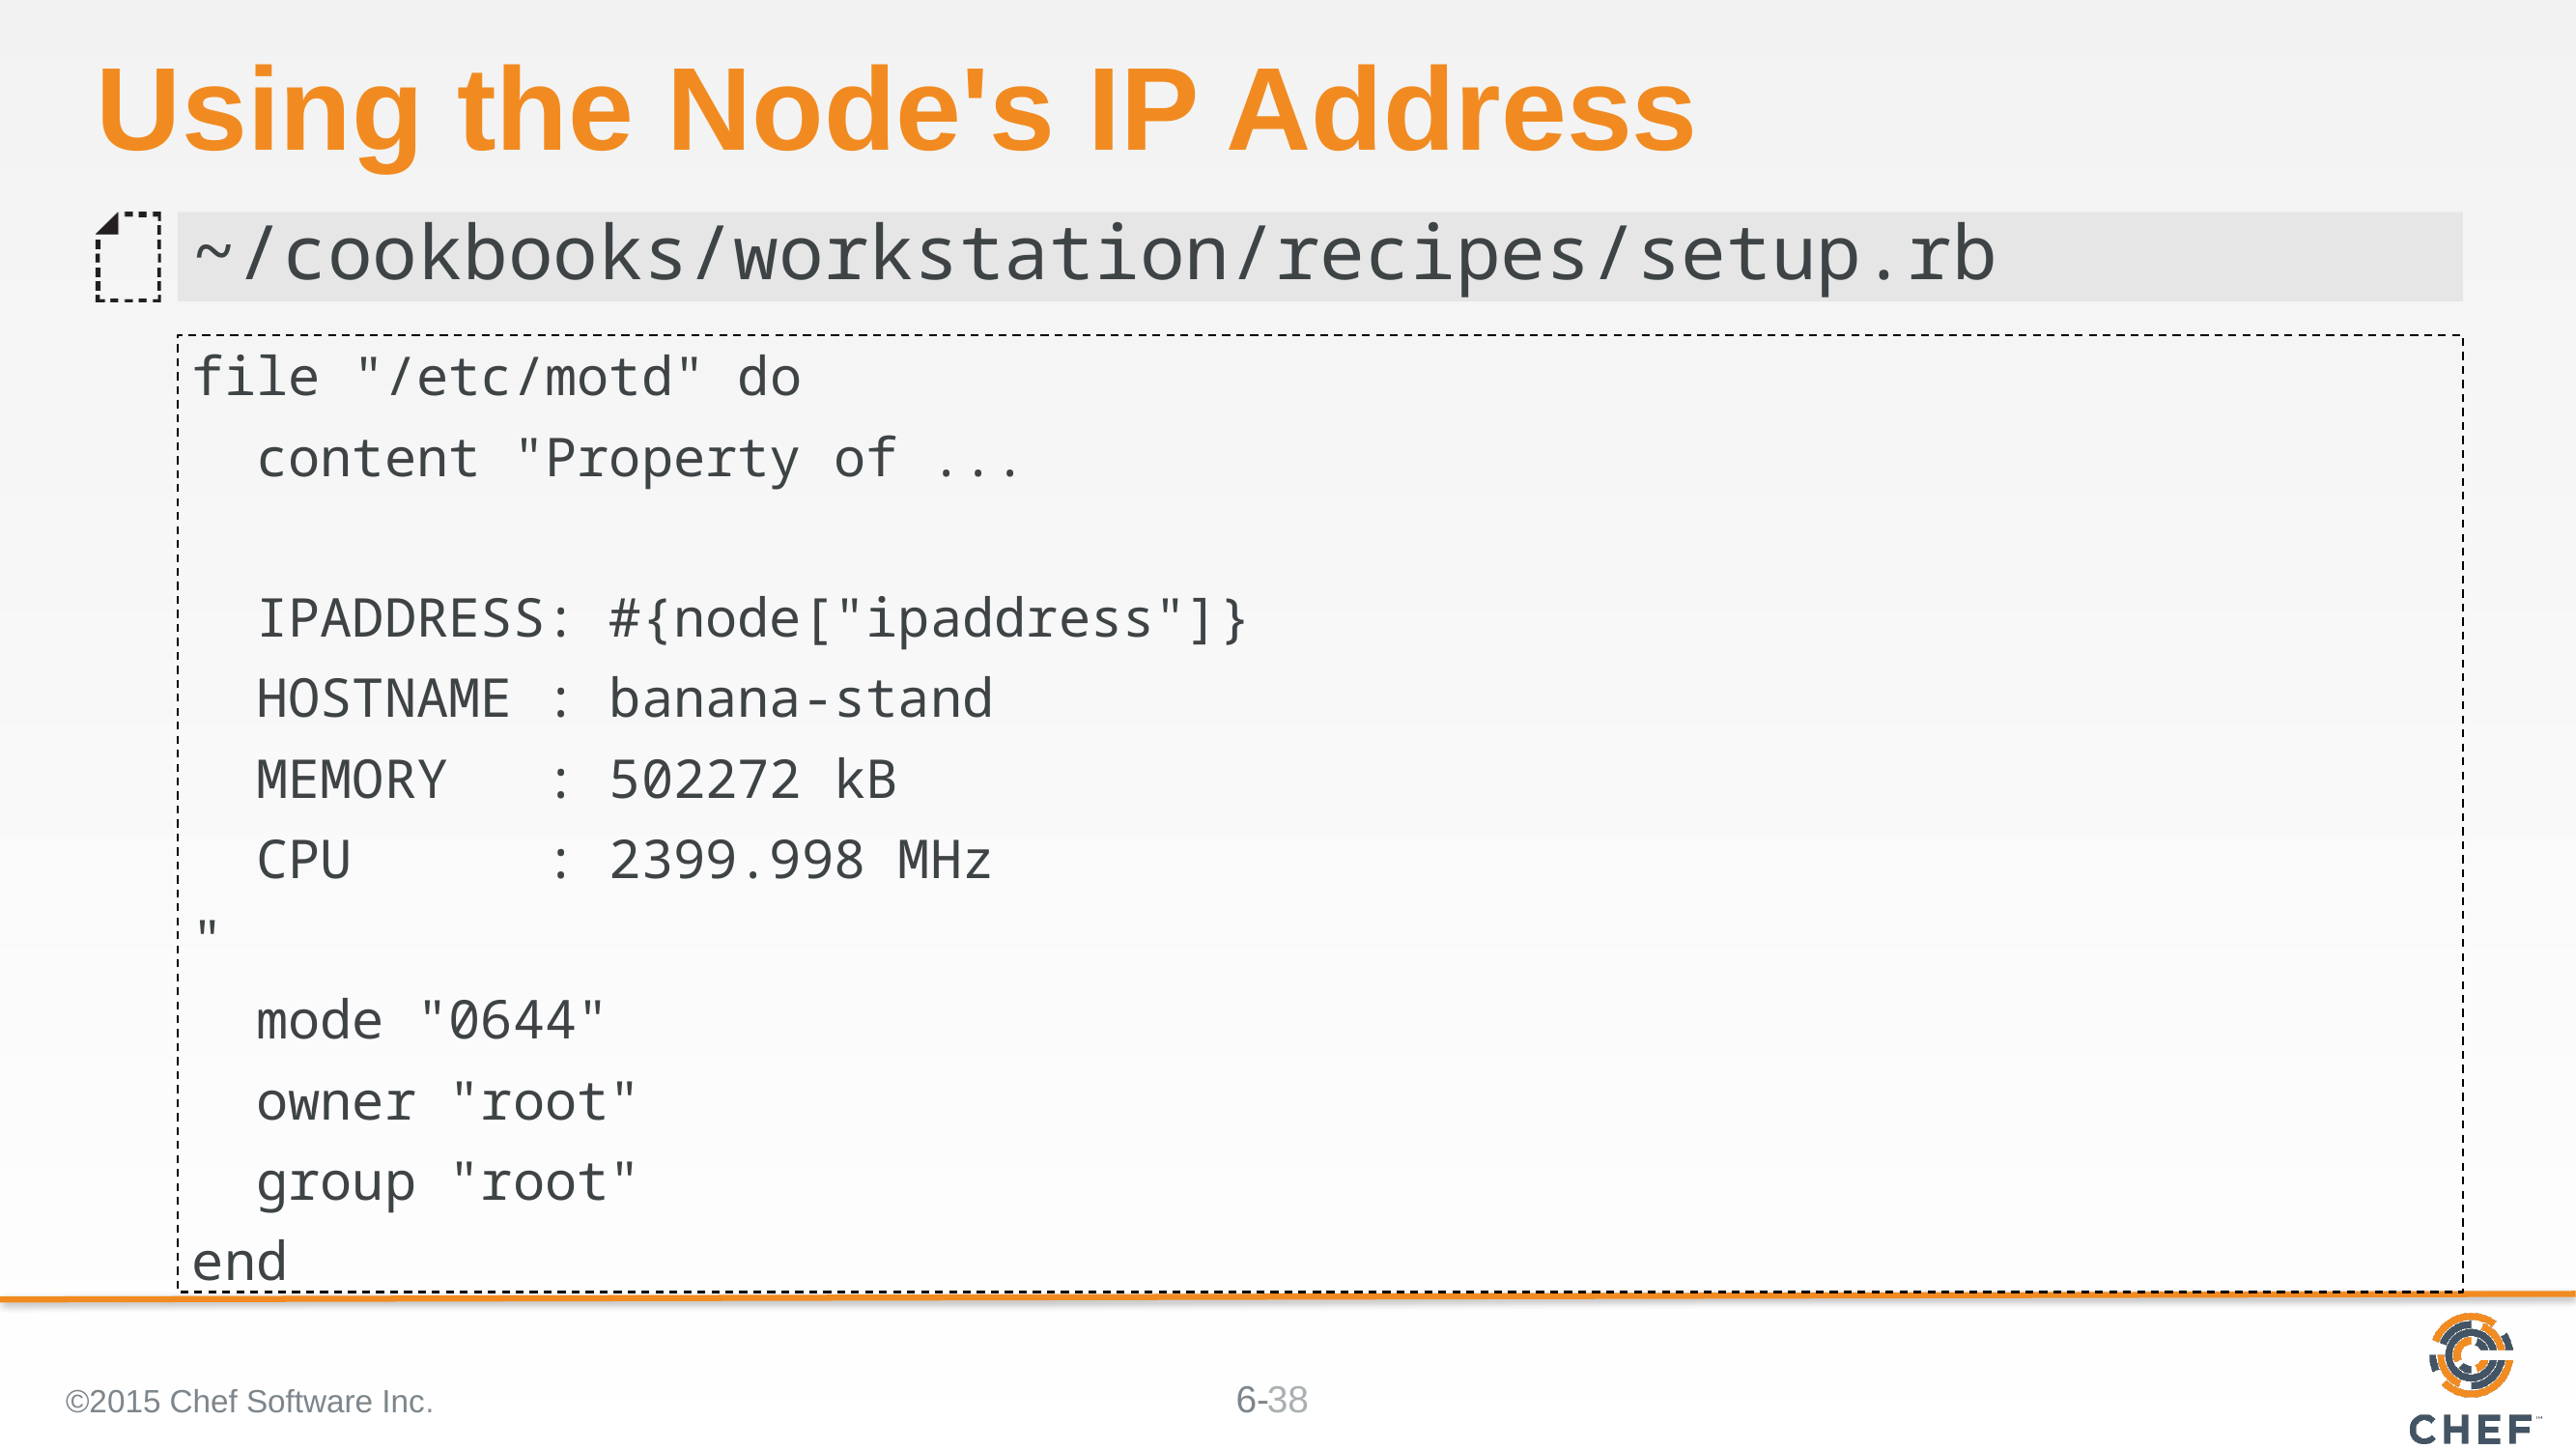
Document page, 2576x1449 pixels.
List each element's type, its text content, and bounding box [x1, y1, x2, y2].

footer ©2015 Chef Software Inc. [51, 1359, 952, 1440]
title Using the Node's IP Address [96, 48, 2463, 180]
slide_number 38 [998, 1359, 1578, 1437]
list file "/etc/motd" do content "Property of ... IPADDRESS: #{node["ipaddress"]} HOSTNAME : banana-stand MEMORY : 502272 kB CPU : 2399.998 MHz " mode "0644" owner "root" group "root" end [177, 334, 2464, 1293]
picture [2399, 1297, 2550, 1449]
list ~/cookbooks/workstation/recipes/setup.rb [177, 212, 2463, 302]
